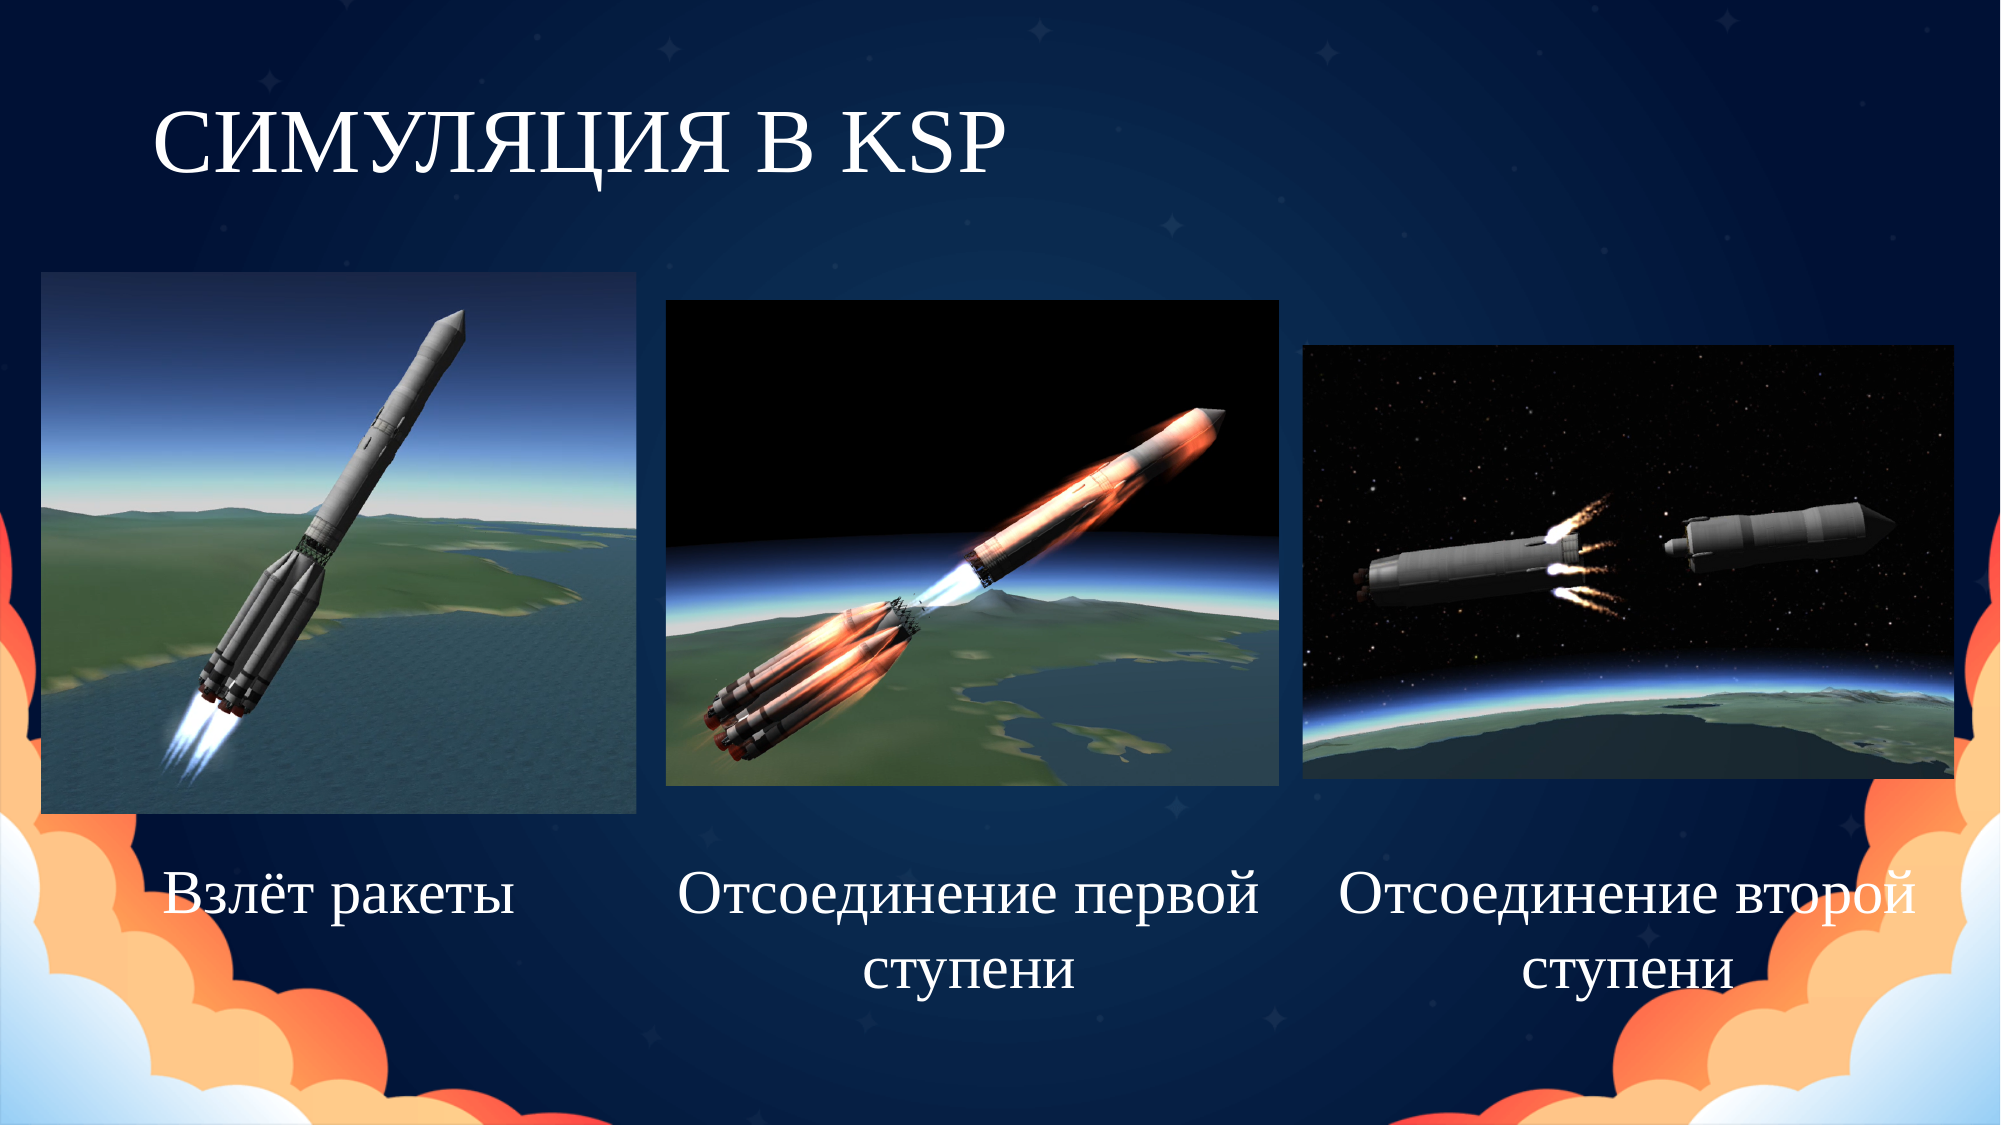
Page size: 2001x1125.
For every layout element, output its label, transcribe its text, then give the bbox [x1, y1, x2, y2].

text_box Взлёт ракеты [147, 843, 531, 934]
picture [0, 0, 2001, 1125]
text_box Отсоединение второй ступени [1324, 843, 1933, 1009]
title СИМУЛЯЦИЯ В KSP [137, 34, 1863, 252]
text_box Отсоединение первой ступени [663, 843, 1276, 1009]
